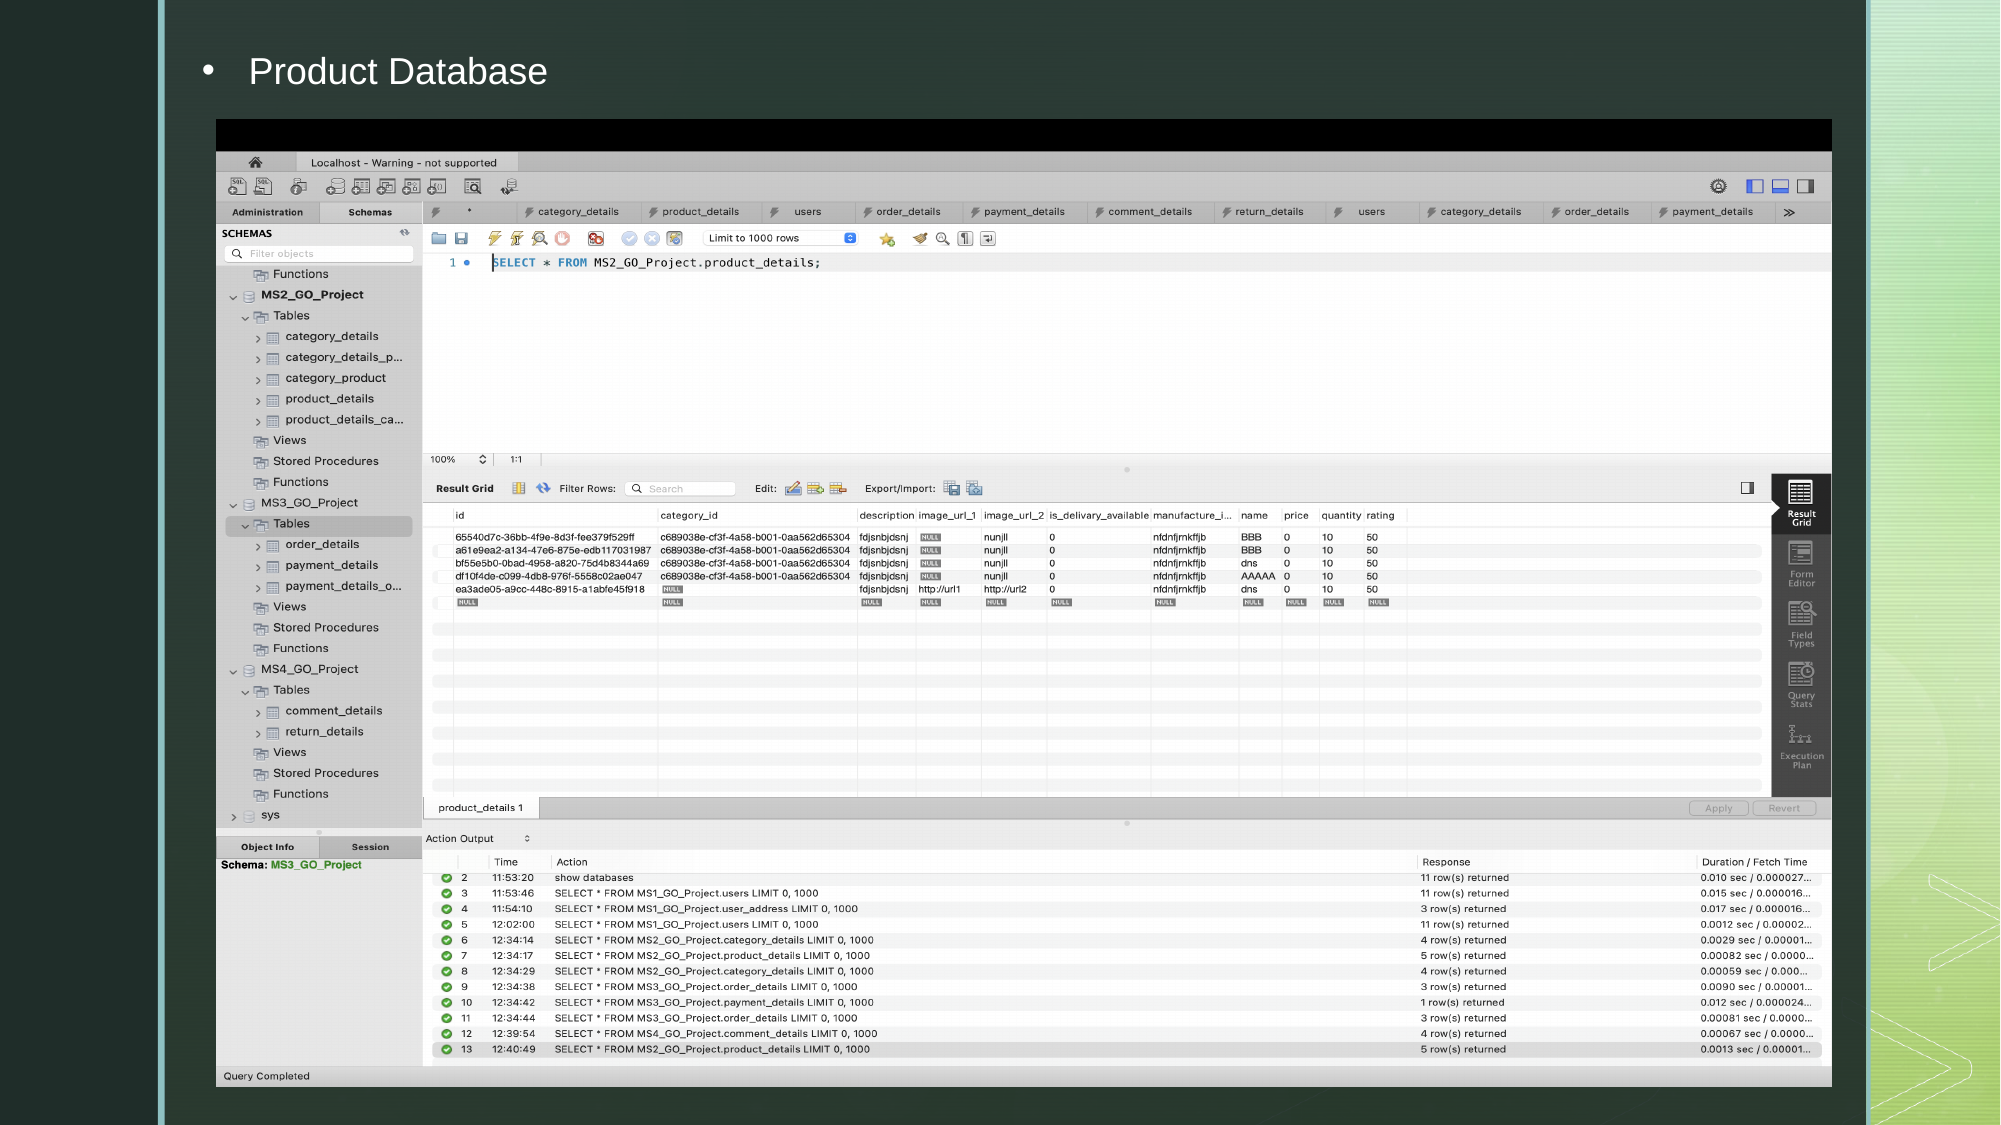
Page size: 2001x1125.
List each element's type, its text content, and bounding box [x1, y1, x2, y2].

text_box Product Database [187, 39, 604, 100]
picture [1871, 0, 2001, 1125]
picture [215, 119, 1832, 1088]
